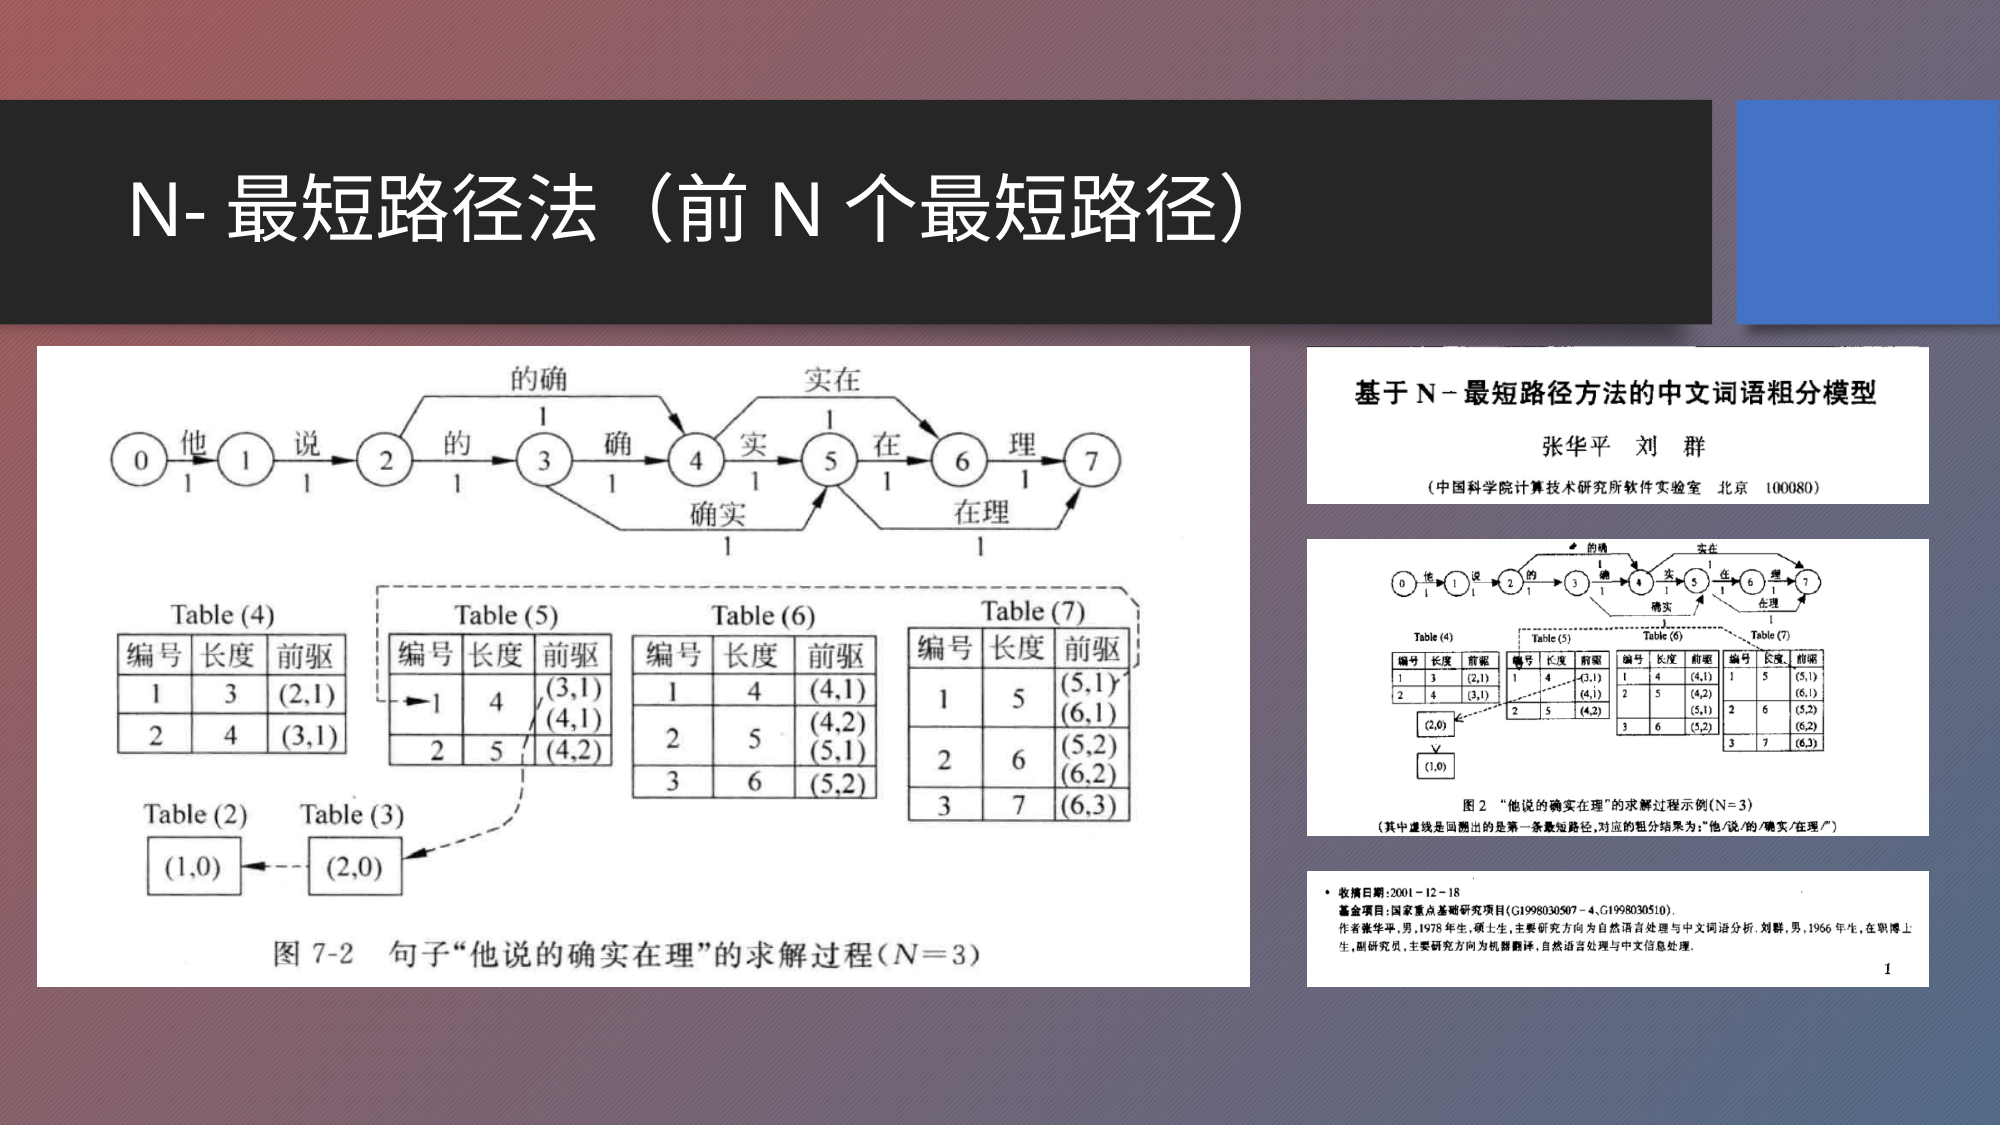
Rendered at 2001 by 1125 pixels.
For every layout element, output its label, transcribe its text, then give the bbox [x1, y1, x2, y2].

picture [0, 325, 2000, 987]
title N-最短路径法（前N个最短路径） [111, 123, 1689, 301]
picture [1307, 871, 1929, 987]
picture [1307, 539, 1929, 836]
